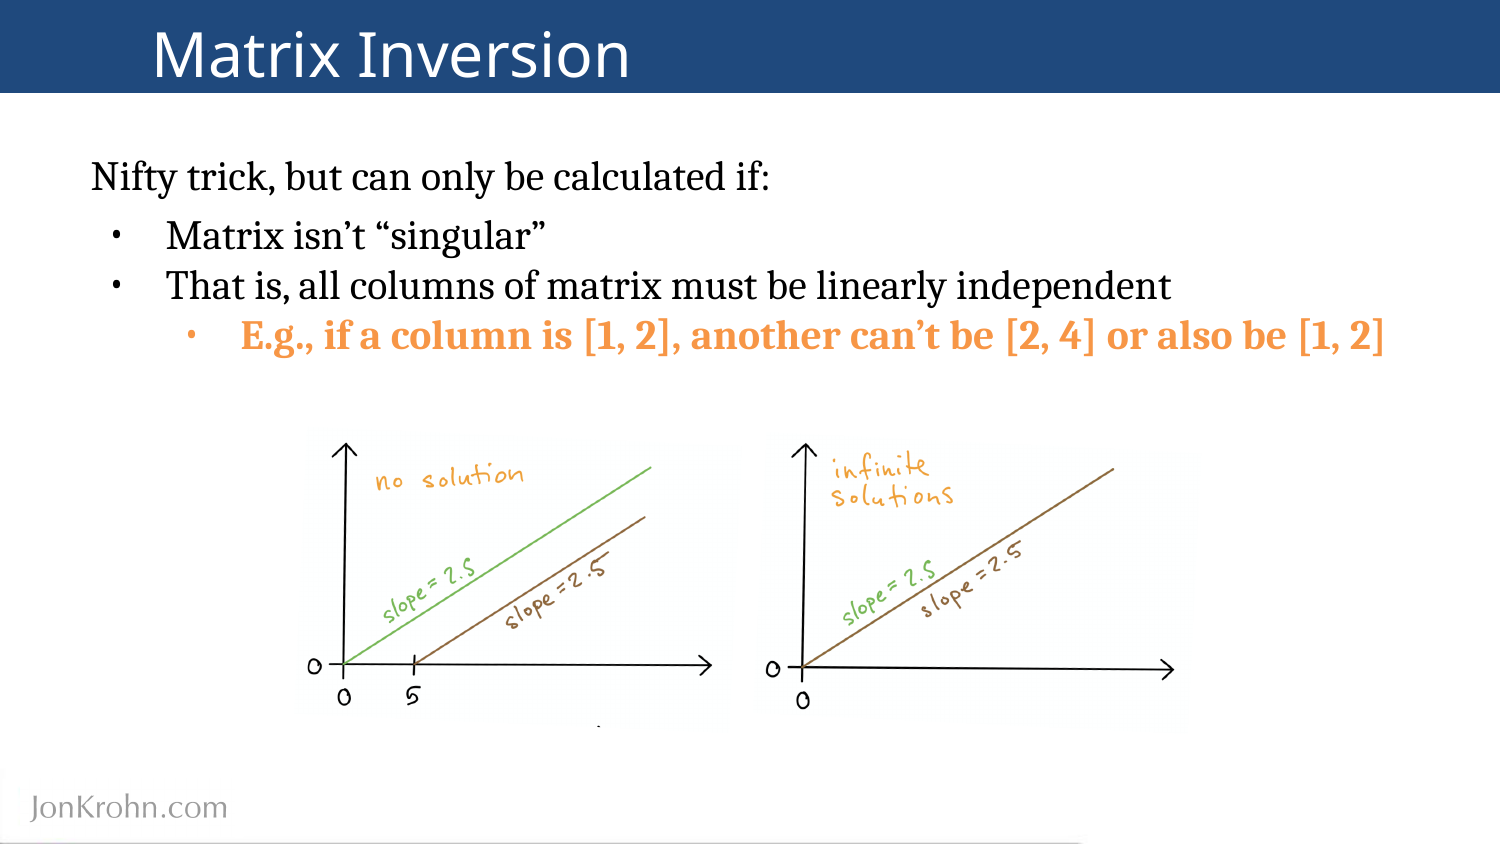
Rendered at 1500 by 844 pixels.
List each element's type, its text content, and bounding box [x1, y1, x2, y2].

list Nifty trick, but can only be calculated if: Matrix isn’t “singular” That is, all columns of matrix must be linearly independent E.g., if a column is [1, 2], another can’t be [2, 4] or also be [1, 2] [75, 133, 1454, 716]
title Matrix Inversion [136, 0, 1375, 92]
picture [0, 93, 1500, 844]
